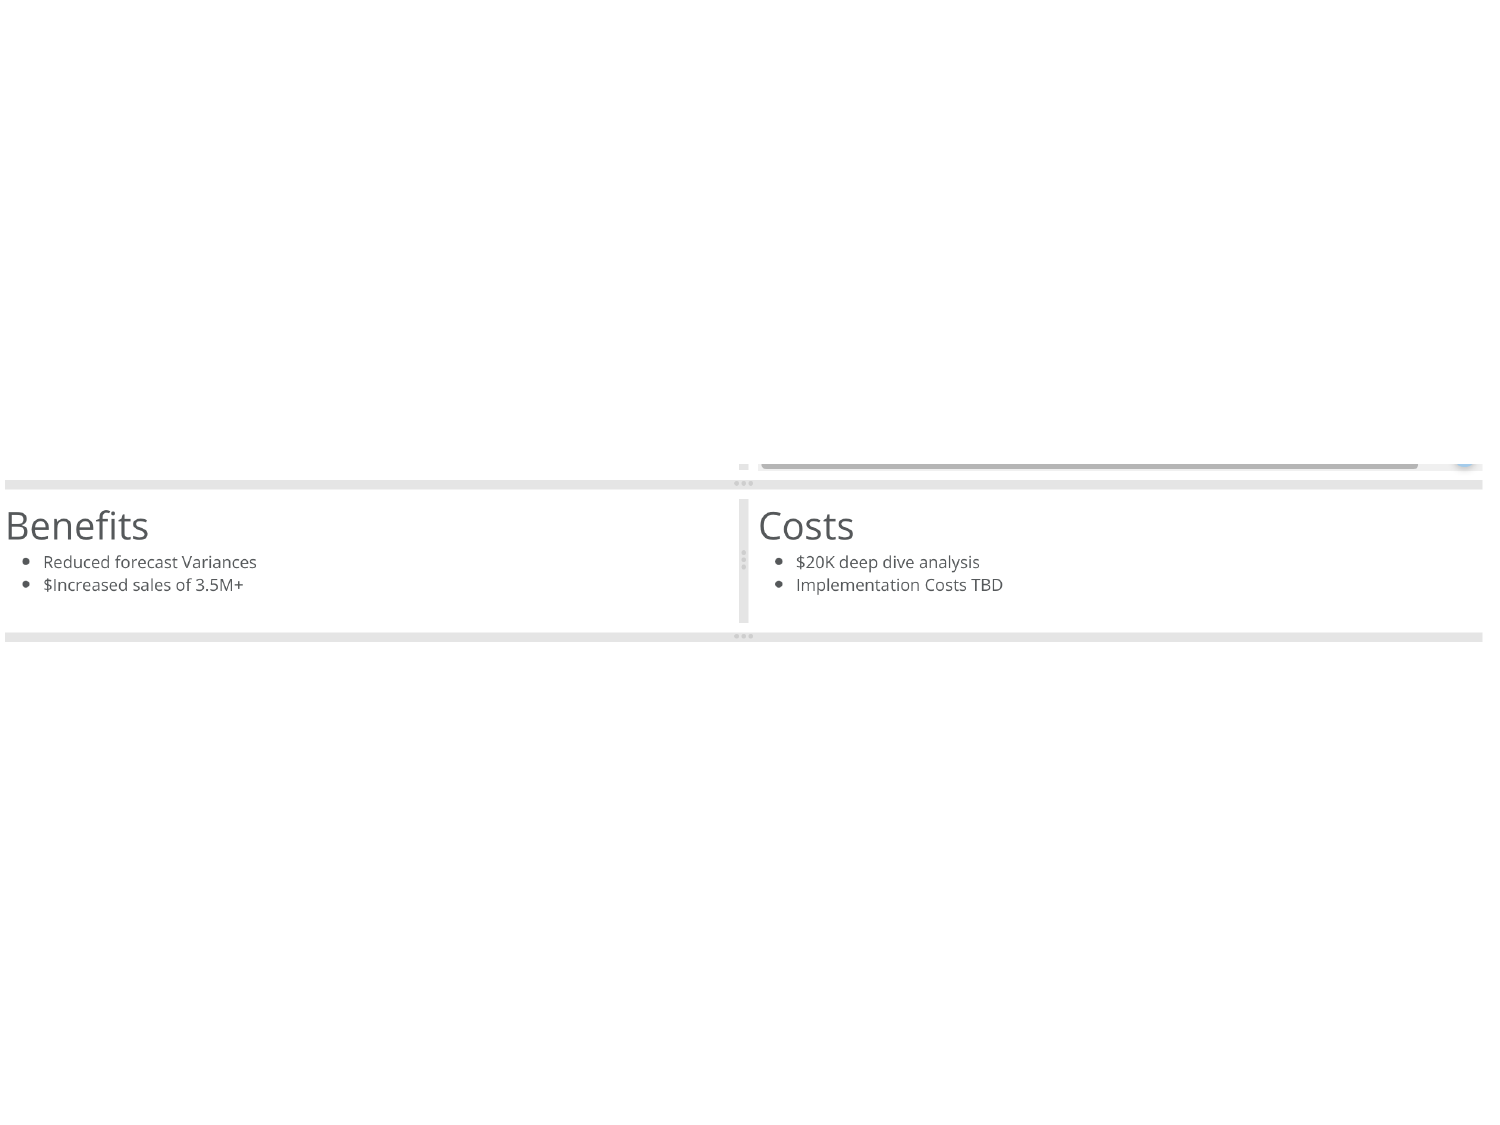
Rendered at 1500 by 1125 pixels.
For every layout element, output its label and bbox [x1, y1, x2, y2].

picture [0, 464, 1500, 661]
